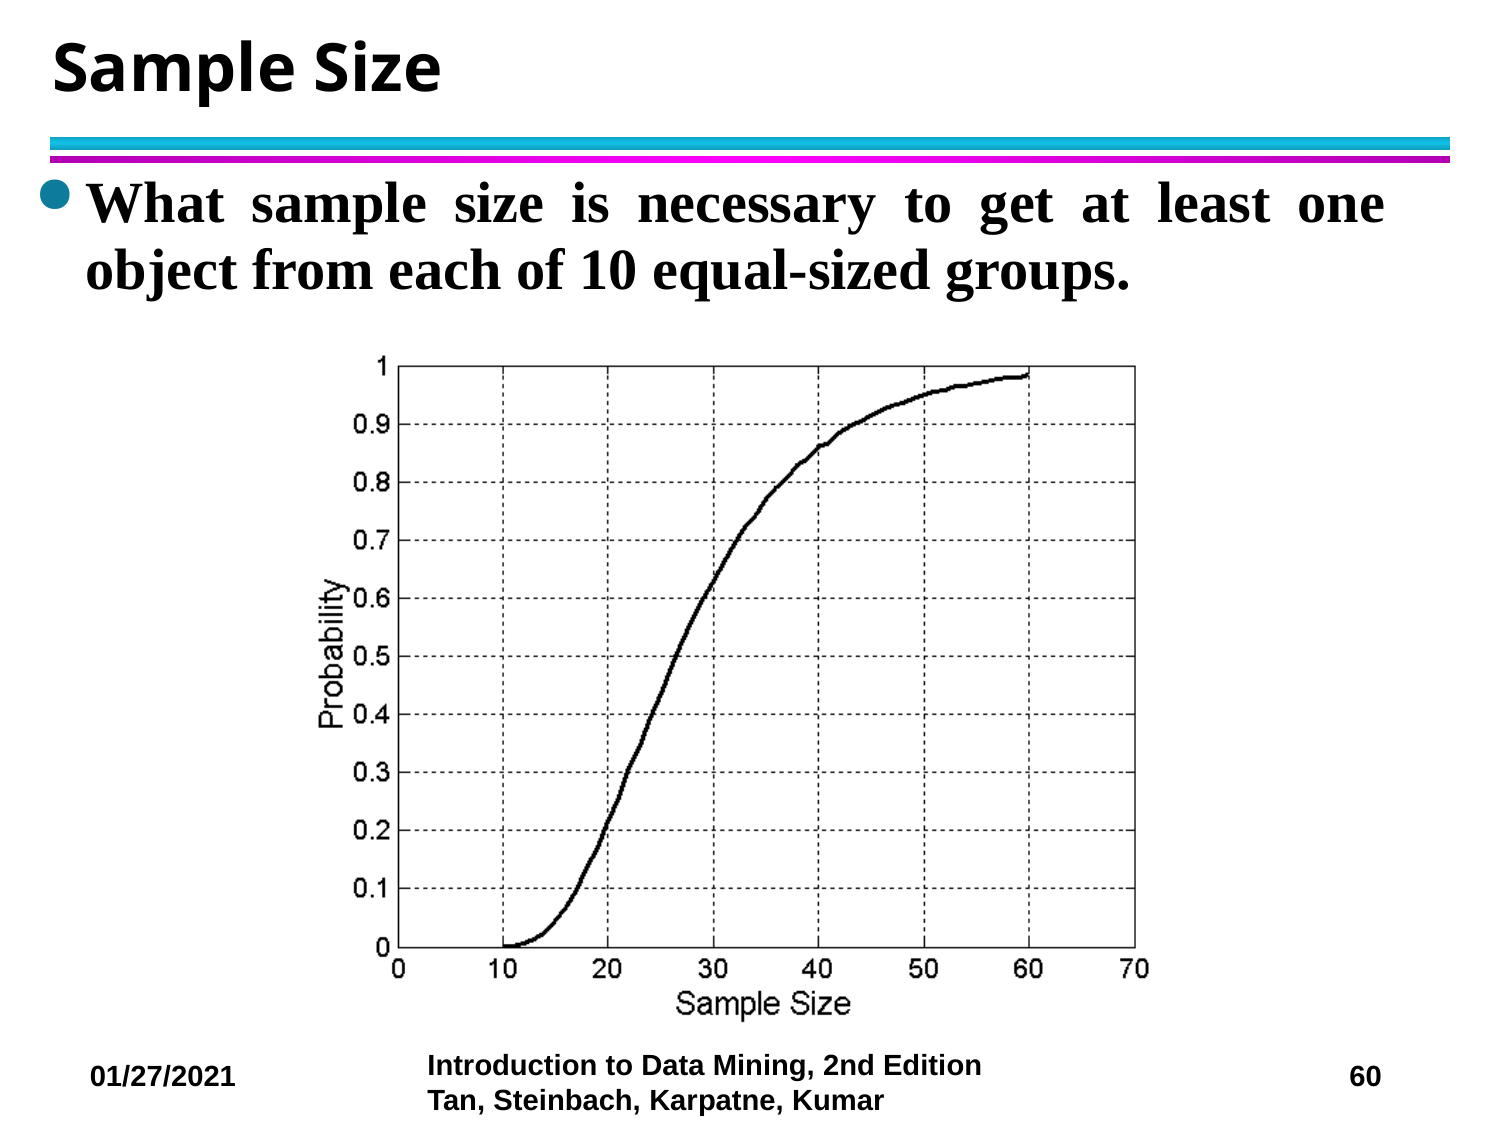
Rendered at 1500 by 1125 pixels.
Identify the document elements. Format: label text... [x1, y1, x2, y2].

list What sample size is necessary to get at least one object from each of 10 equal-sized groups. [23, 162, 1402, 988]
picture [274, 312, 1225, 1025]
title Sample Size [37, 0, 1446, 113]
